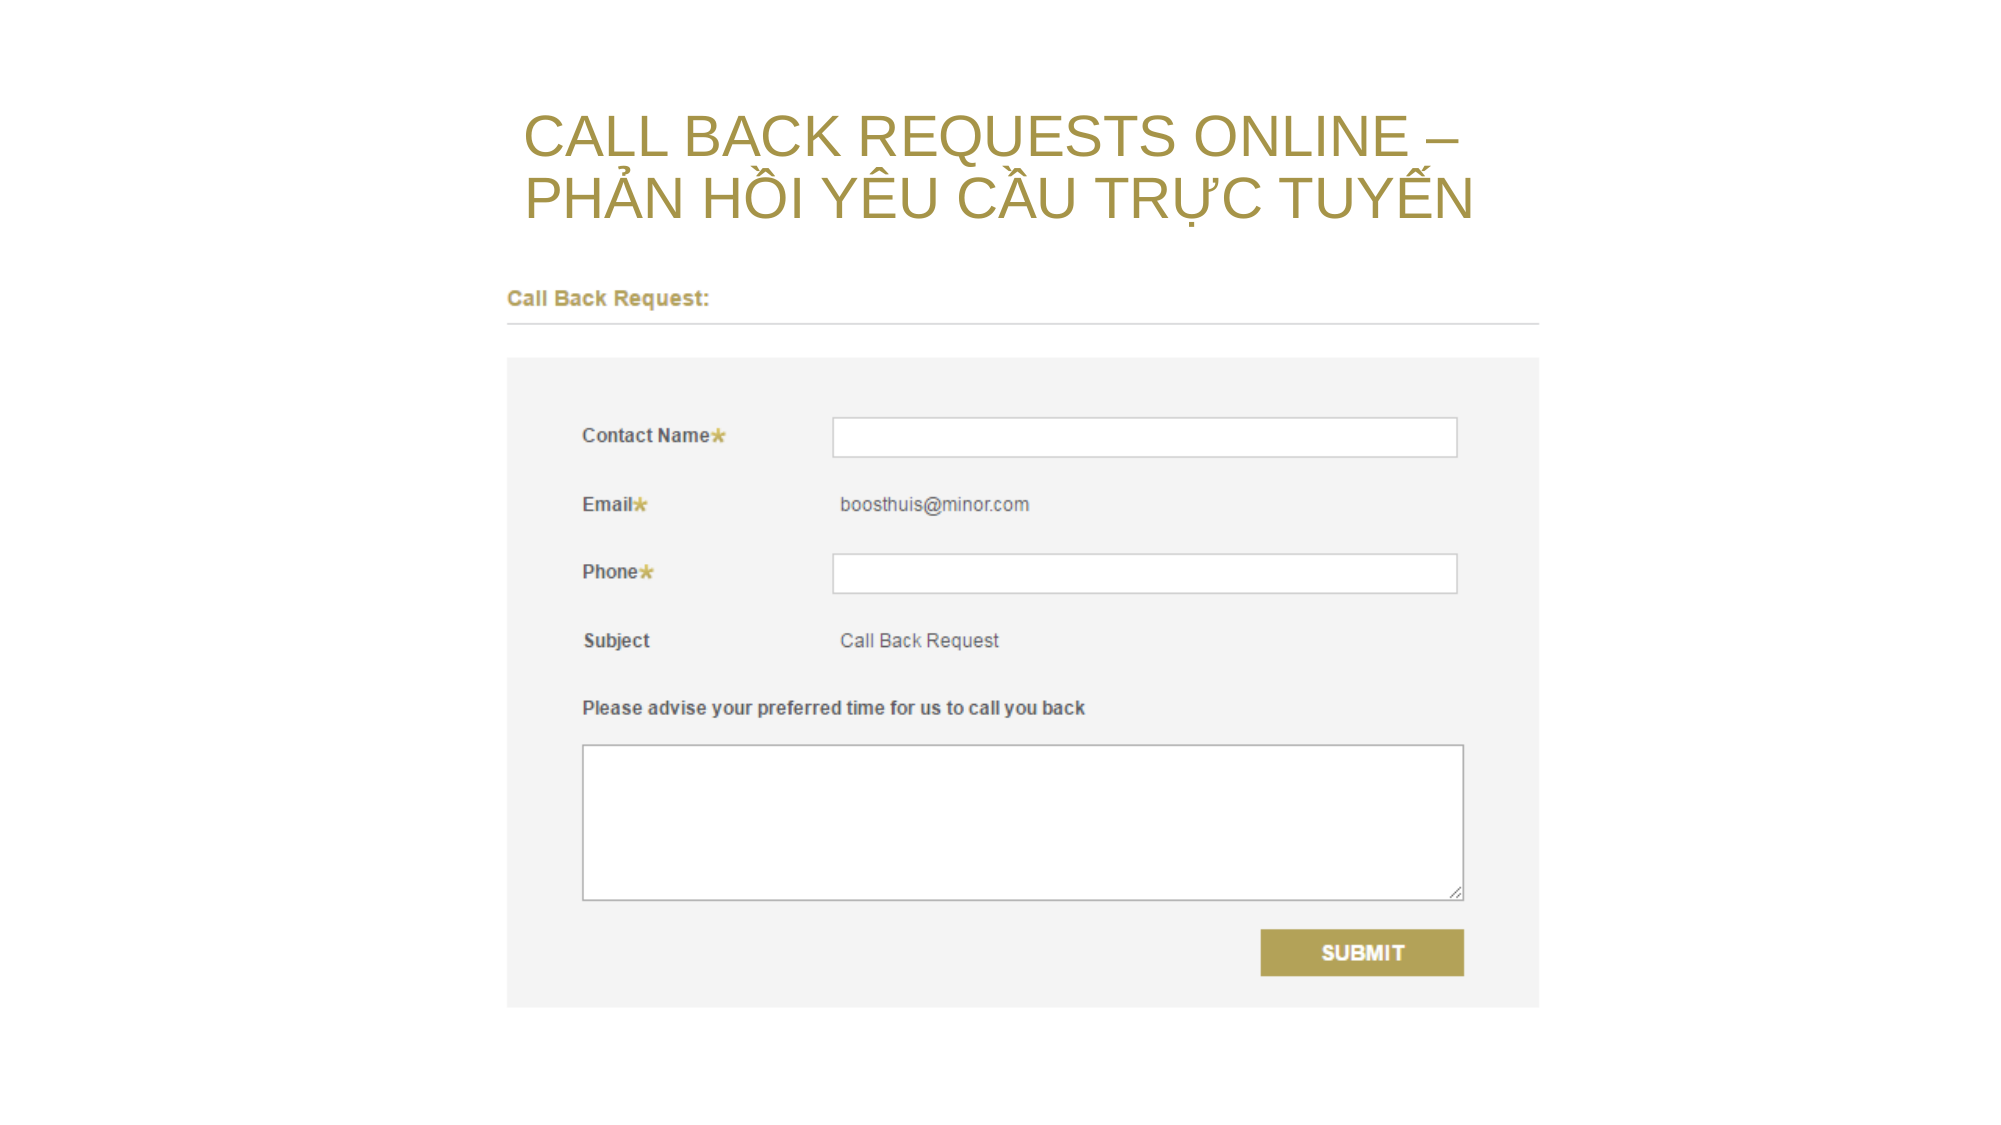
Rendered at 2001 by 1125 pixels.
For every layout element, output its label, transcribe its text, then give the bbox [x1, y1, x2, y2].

picture [473, 231, 1566, 1036]
title Call back requests online – Phản hồi yêu cầu trực tuyến [137, 59, 1863, 278]
